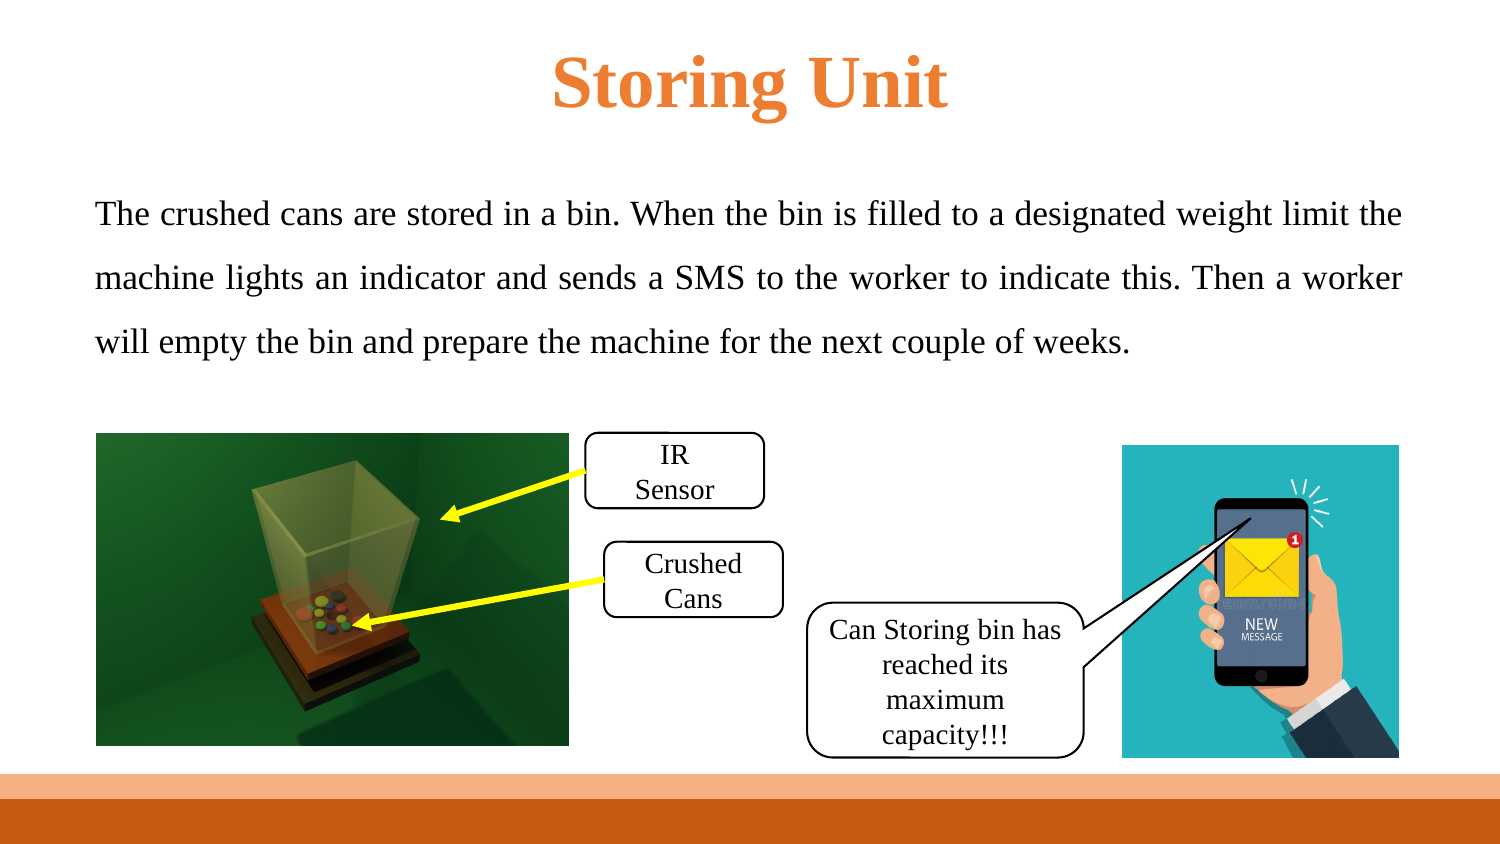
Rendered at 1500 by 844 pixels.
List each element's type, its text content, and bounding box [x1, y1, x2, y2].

text_box Crushed Cans [604, 541, 783, 618]
list The crushed cans are stored in a bin. When the bin is filled to a designated weight limit the machine lights an indicator and sends a SMS to the worker to indicate this. Then a worker will empty the bin and prepare the machine for the next couple of weeks. [83, 162, 1415, 767]
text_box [439, 470, 586, 520]
text_box Can Storing bin has reached its maximum capacity!!! [807, 602, 1116, 758]
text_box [351, 579, 605, 626]
picture [95, 432, 570, 746]
picture [1121, 444, 1399, 758]
title Storing Unit [243, 50, 1257, 117]
text_box IR Sensor [585, 432, 765, 509]
